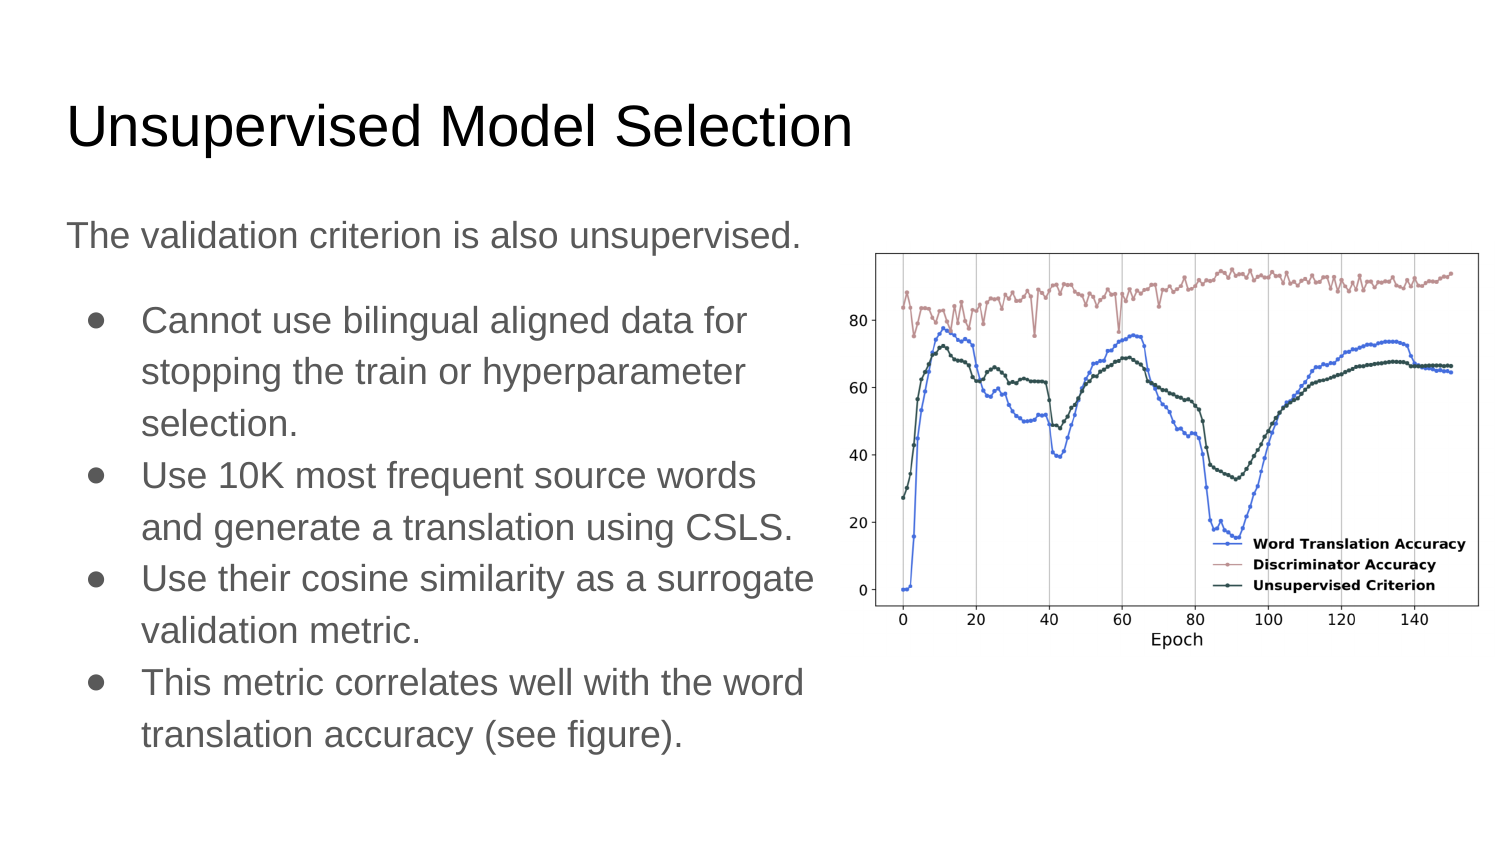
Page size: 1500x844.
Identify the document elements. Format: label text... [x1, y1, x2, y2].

title Unsupervised Model Selection [51, 72, 1449, 167]
list The validation criterion is also unsupervised. Cannot use bilingual aligned data for stopping the train or hyperparameter selection. Use 10K most frequent source words and generate a translation using CSLS. Use their cosine similarity as a surrogate validation metric. This metric correlates well with the word translation accuracy (see figure). [51, 189, 841, 750]
picture [840, 241, 1495, 658]
